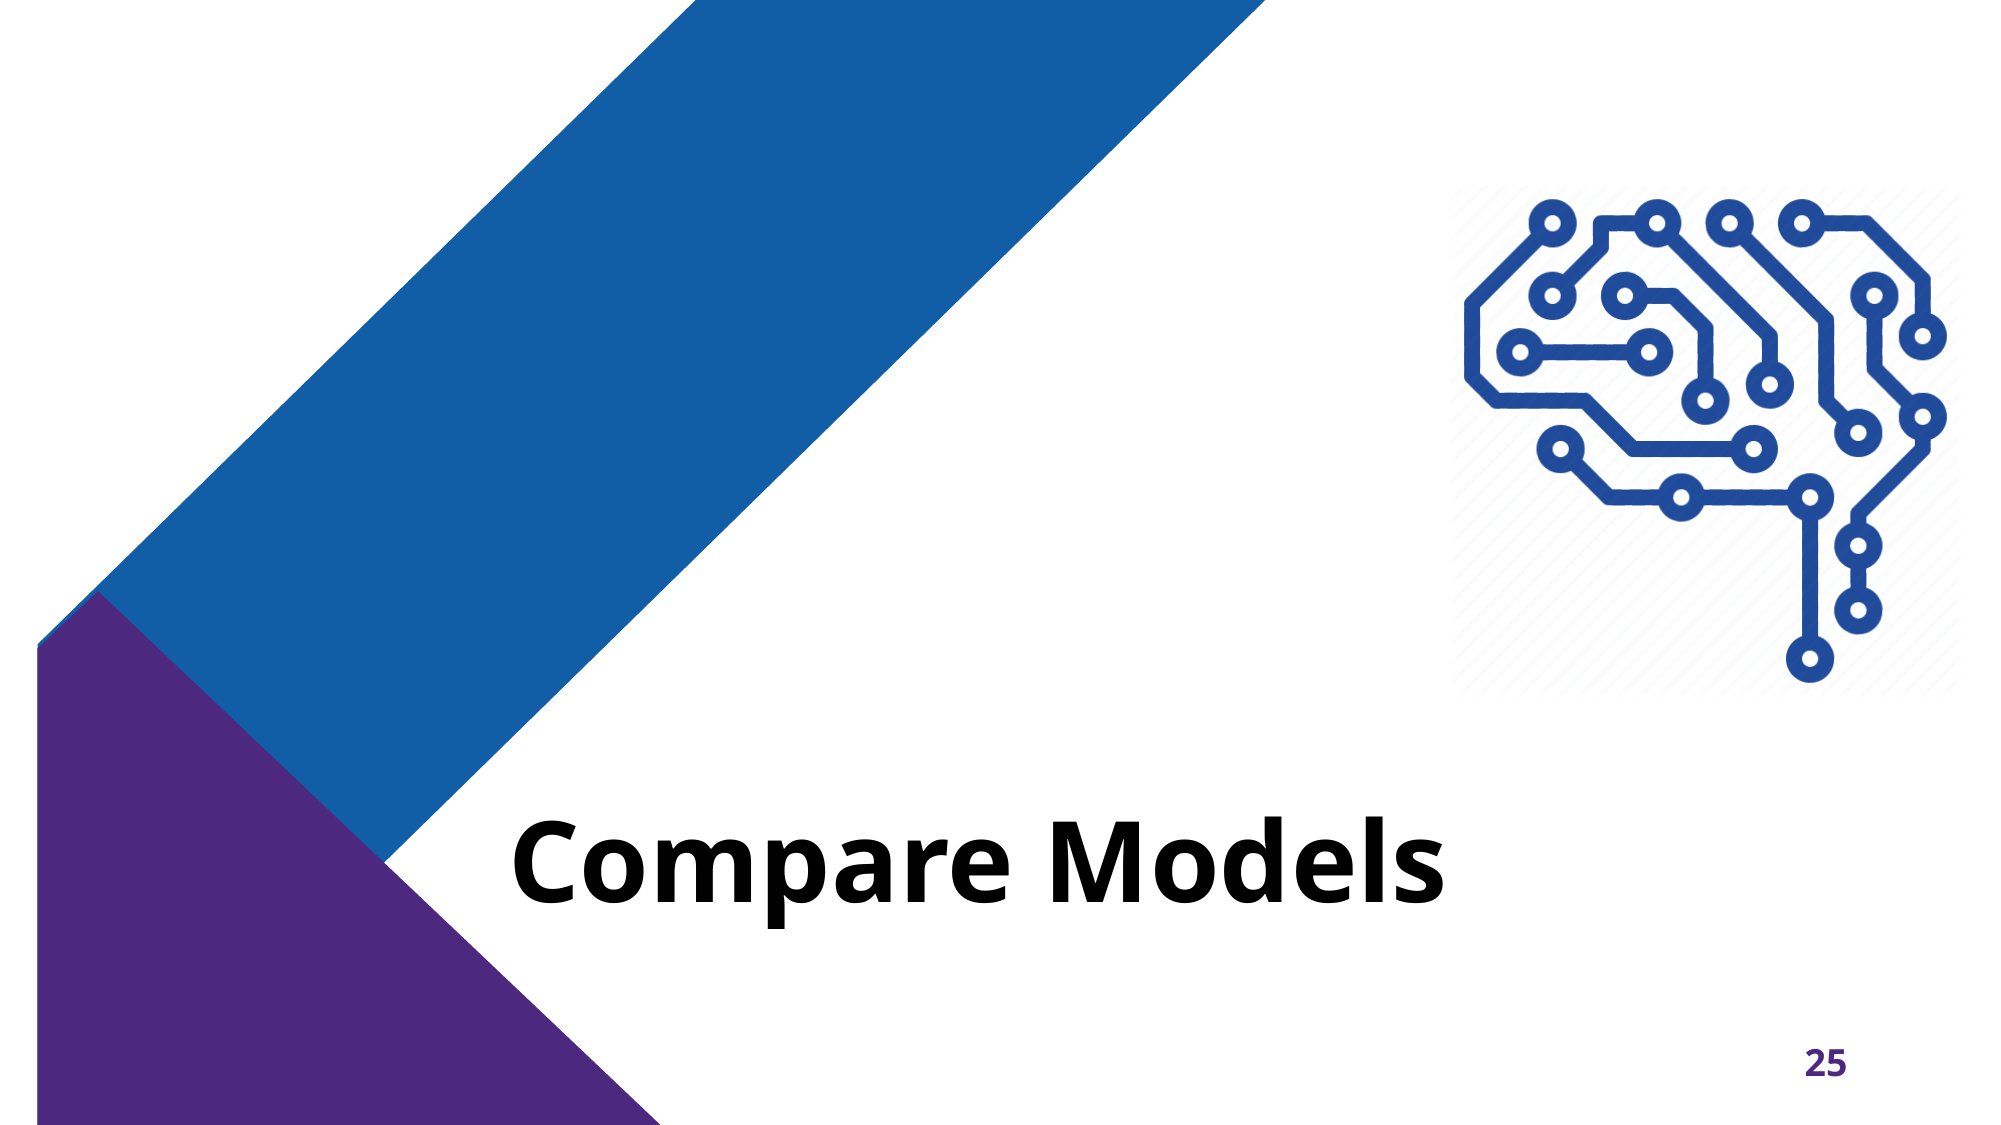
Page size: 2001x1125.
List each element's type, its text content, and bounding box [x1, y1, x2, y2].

picture [1447, 183, 1963, 699]
text_box [36, 589, 662, 1125]
text_box [36, 0, 1267, 863]
text_box [544, 1012, 627, 1090]
text_box Compare Models [508, 789, 2000, 925]
